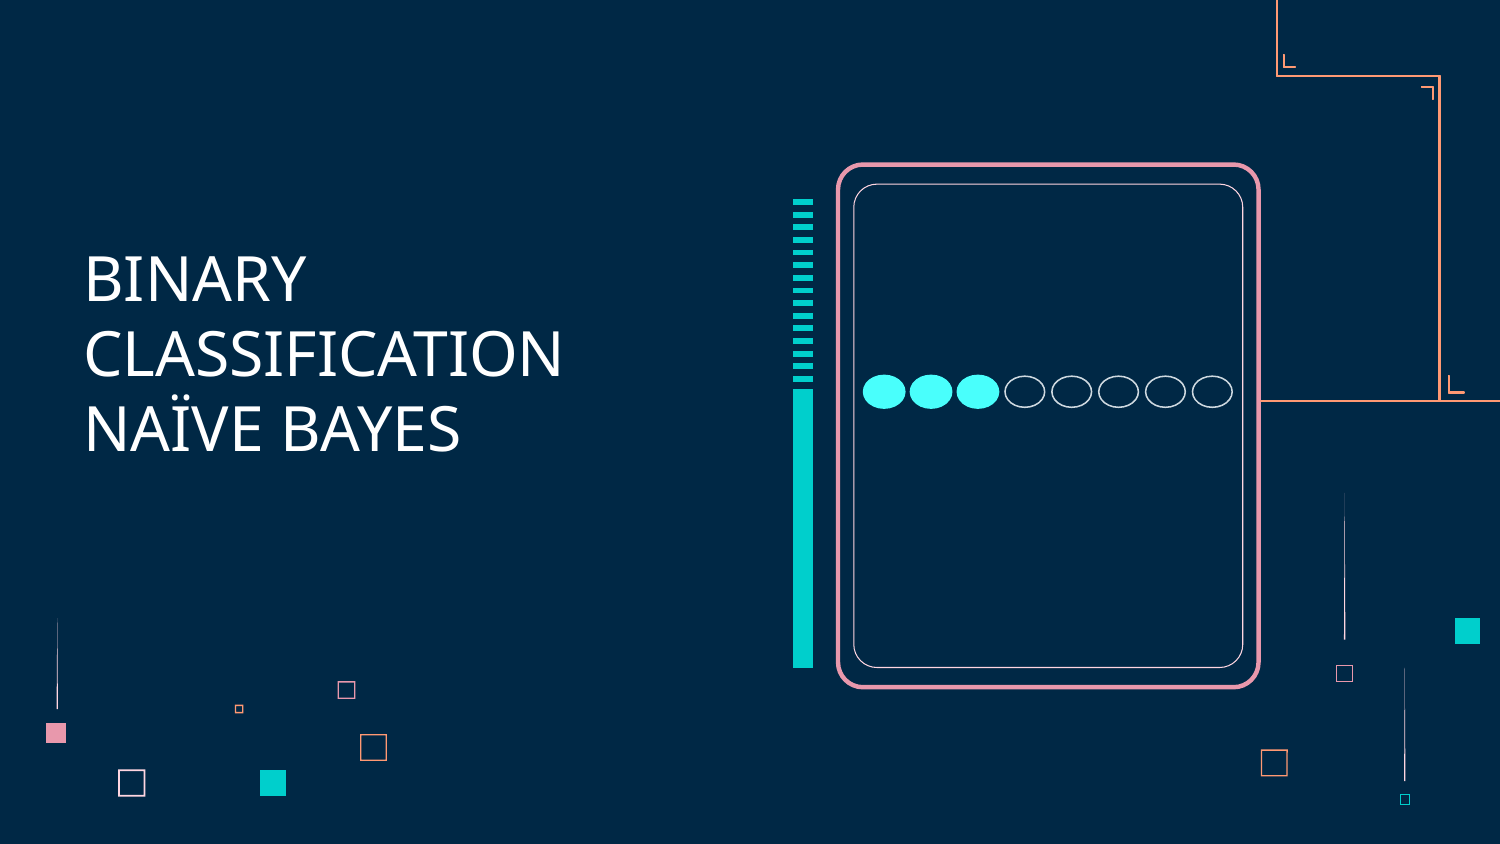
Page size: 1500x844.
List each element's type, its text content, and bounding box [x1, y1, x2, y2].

title BINARY CLASSIFICATION NAÏVE BAYES [68, 384, 735, 479]
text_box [868, 371, 1229, 412]
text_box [792, 162, 1262, 690]
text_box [1260, 0, 1500, 402]
